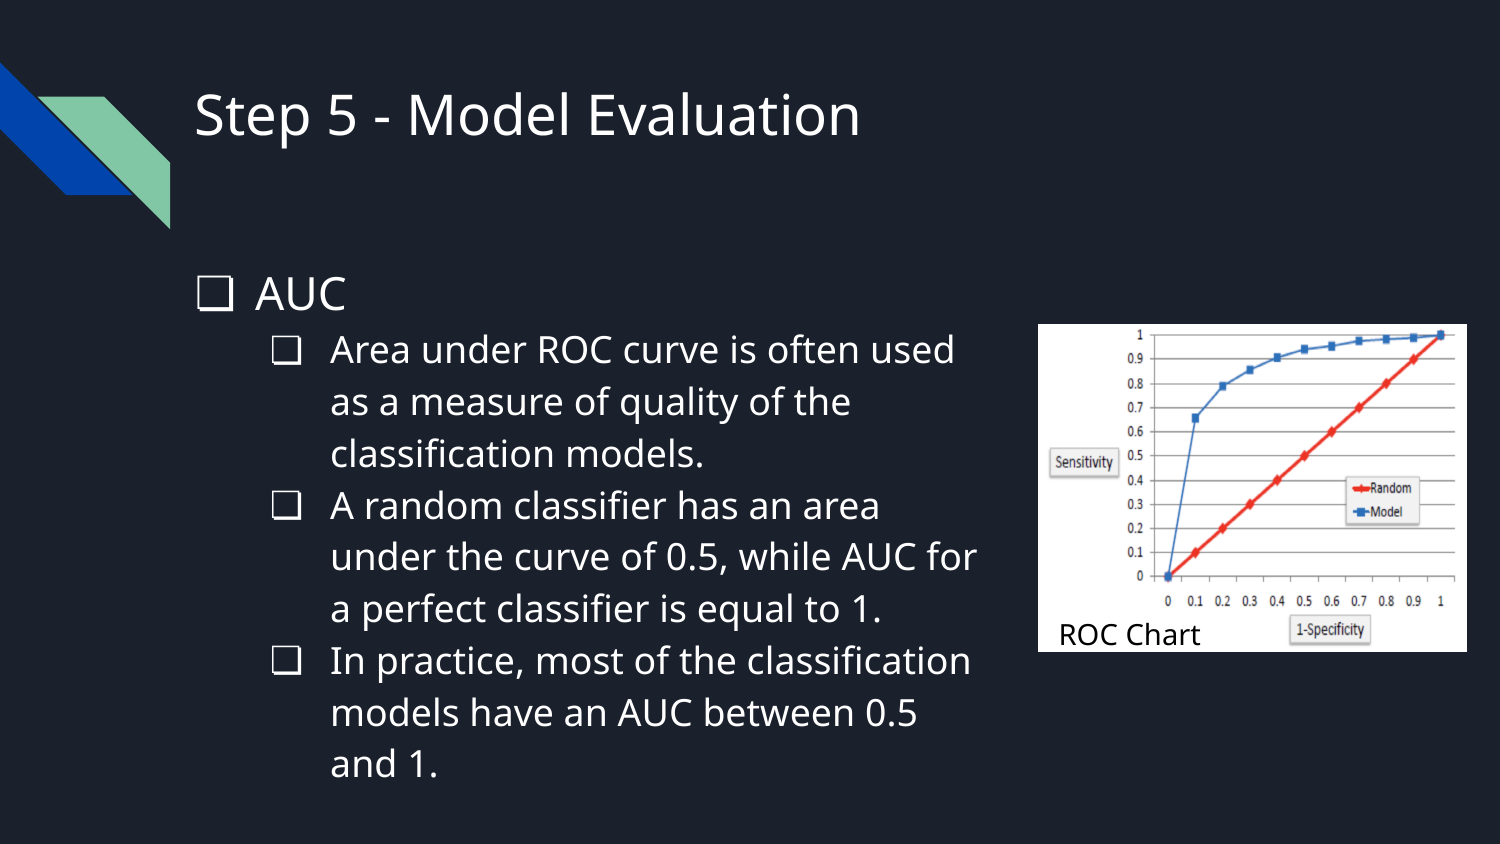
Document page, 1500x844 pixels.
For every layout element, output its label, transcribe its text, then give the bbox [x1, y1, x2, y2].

list AUC Area under ROC curve is often used as a measure of quality of the classification models. A random classifier has an area under the curve of 0.5, while AUC for a perfect classifier is equal to 1. In practice, most of the classification models have an AUC between 0.5 and 1. [165, 241, 1004, 838]
title Step 5 - Model Evaluation [179, 64, 1431, 173]
picture [1038, 324, 1467, 653]
text_box ROC Chart [1043, 661, 1224, 666]
